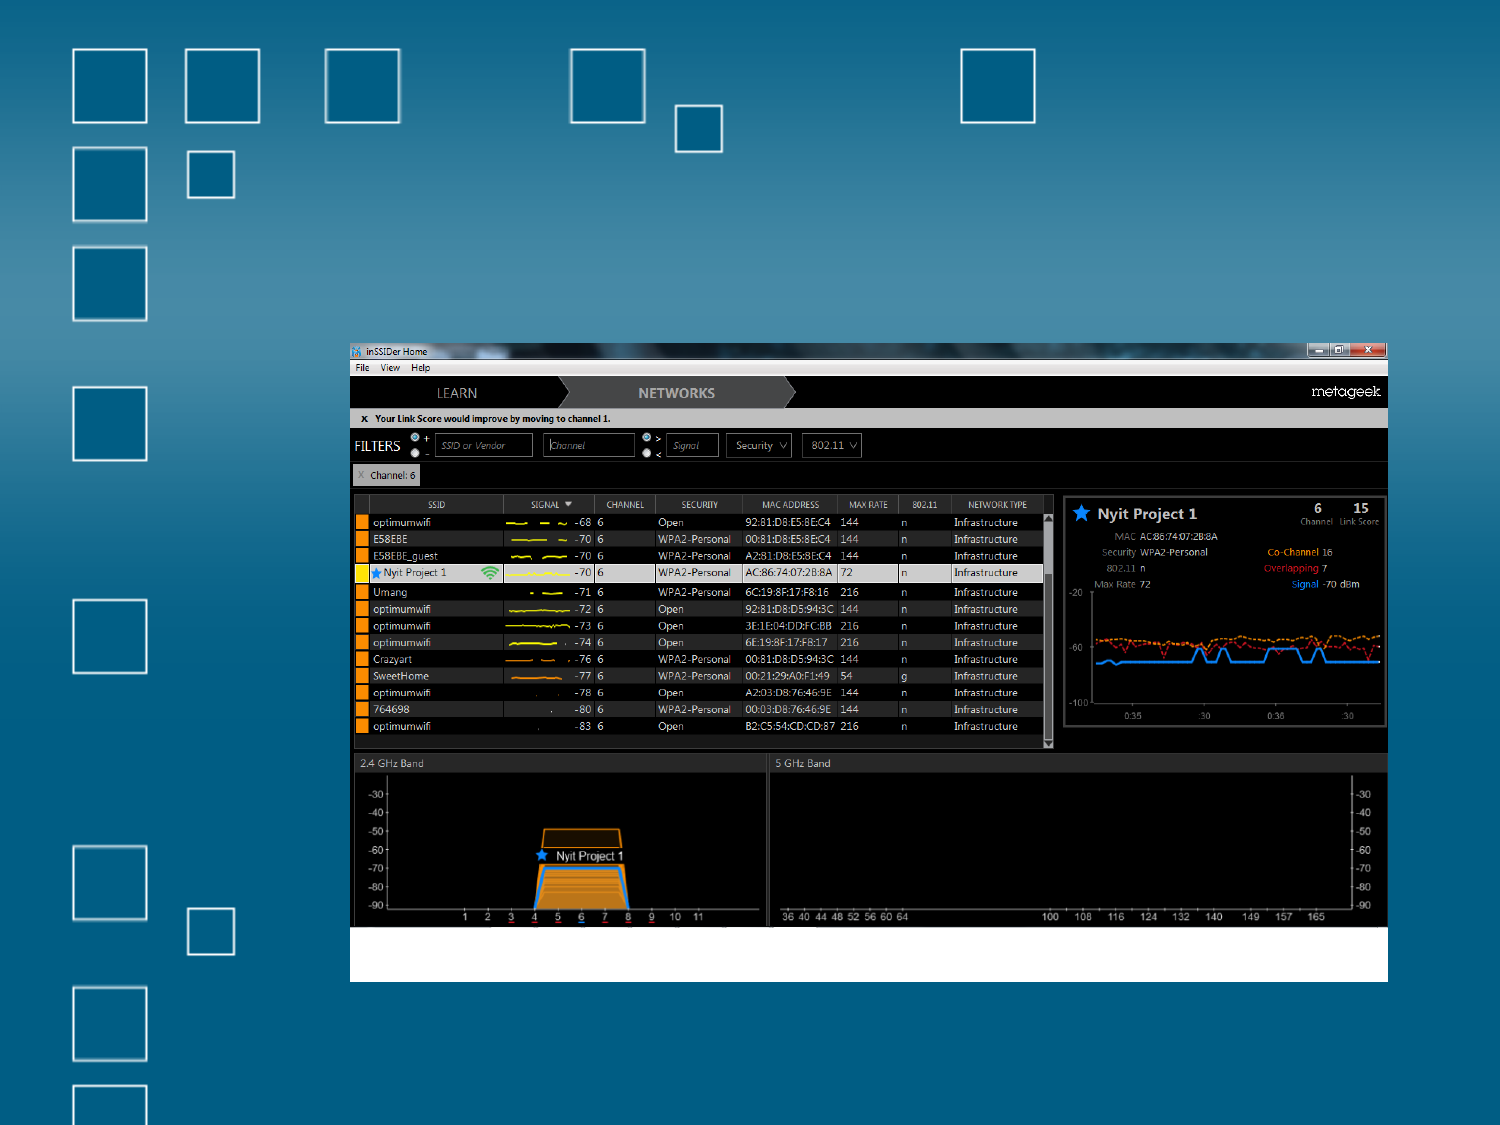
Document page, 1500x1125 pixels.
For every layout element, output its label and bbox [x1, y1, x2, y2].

picture [72, 1085, 147, 1125]
picture [72, 845, 147, 922]
list [349, 343, 1388, 982]
picture [72, 985, 147, 1062]
picture [72, 599, 147, 674]
picture [187, 908, 235, 956]
picture [0, 11, 1500, 578]
